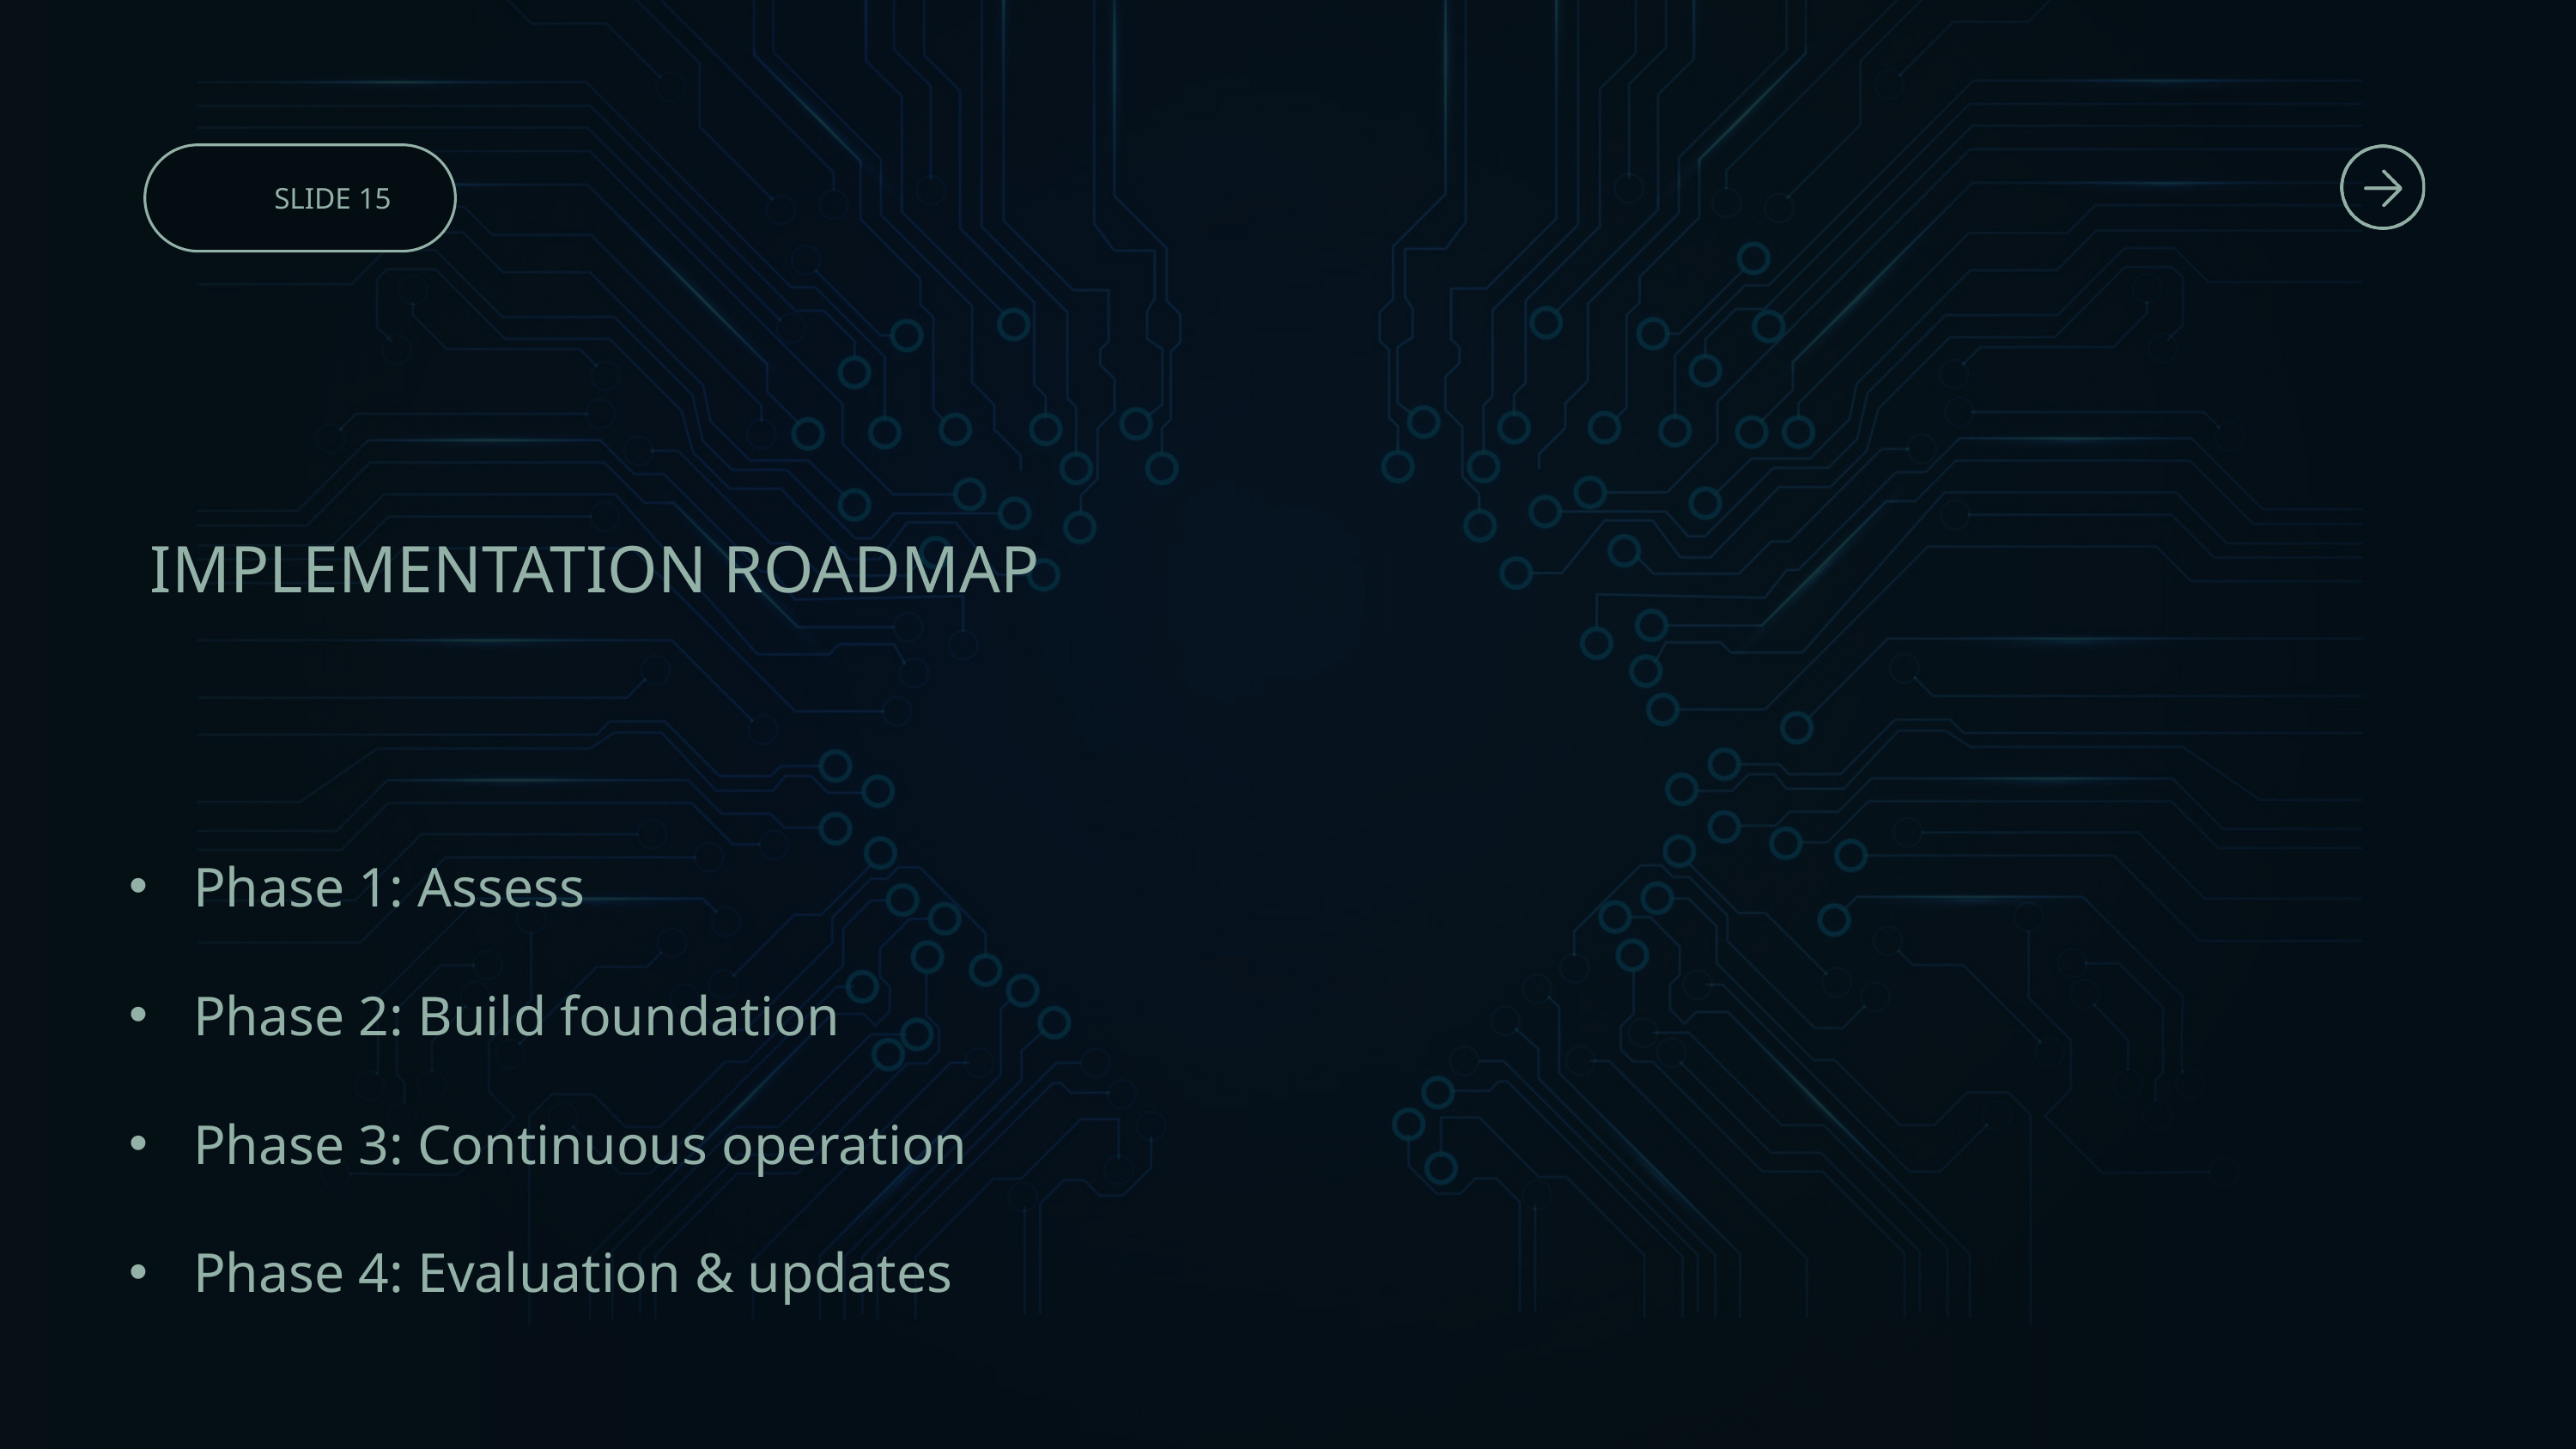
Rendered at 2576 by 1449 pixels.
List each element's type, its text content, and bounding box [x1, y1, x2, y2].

text_box IMPLEMENTATION ROADMAP [149, 488, 1508, 606]
text_box [0, 0, 2576, 1449]
text_box Phase 1: Assess Phase 2: Build foundation Phase 3: Continuous operation Phase 4: Evaluation & updates [128, 788, 1785, 1316]
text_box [144, 144, 456, 252]
text_box [2340, 144, 2426, 231]
